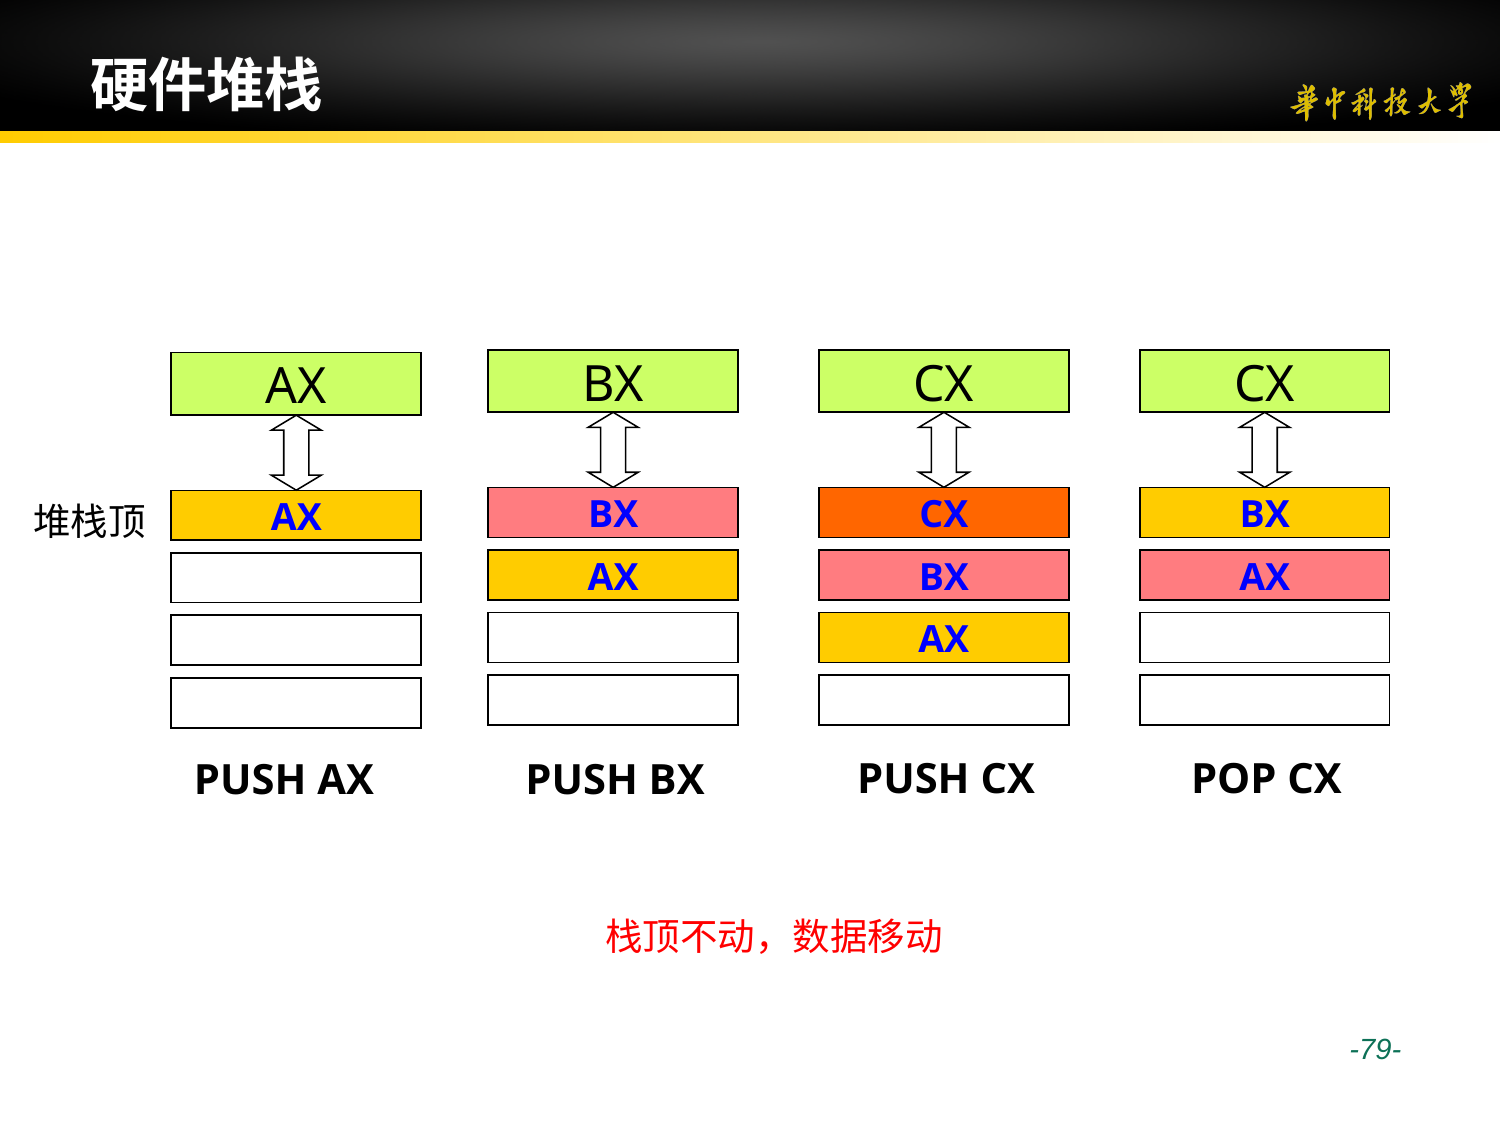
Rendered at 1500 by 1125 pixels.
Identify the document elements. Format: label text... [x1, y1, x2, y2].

text_box CX [1139, 349, 1390, 413]
text_box BX [488, 487, 739, 538]
text_box 栈顶不动，数据移动 [590, 905, 958, 965]
text_box CX [818, 349, 1069, 413]
text_box [588, 412, 639, 488]
text_box [488, 612, 739, 663]
text_box AX [488, 549, 739, 600]
text_box CX [818, 487, 1069, 538]
text_box [1239, 412, 1290, 488]
text_box PUSH CX [831, 744, 1050, 810]
text_box AX [171, 490, 422, 541]
text_box 堆栈顶 [17, 490, 162, 551]
text_box POP CX [1165, 744, 1357, 810]
slide_number -79- [1257, 1023, 1425, 1102]
text_box BX [818, 549, 1069, 600]
text_box [1139, 612, 1390, 663]
text_box PUSH BX [499, 745, 720, 811]
text_box [918, 412, 969, 488]
text_box PUSH AX [168, 745, 389, 811]
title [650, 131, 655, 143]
table_cell Reg [738, 131, 744, 143]
text_box [171, 615, 422, 666]
text_box BX [1139, 487, 1390, 538]
text_box BX [488, 349, 739, 413]
text_box [1139, 674, 1390, 725]
text_box AX [1139, 549, 1390, 600]
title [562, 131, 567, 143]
title 硬件堆栈 [74, 34, 1426, 131]
text_box [271, 415, 322, 491]
text_box [818, 674, 1069, 725]
text_box [171, 677, 422, 728]
text_box AX [171, 352, 422, 416]
picture [0, 0, 1500, 131]
text_box AX [818, 612, 1069, 663]
text_box [171, 552, 422, 603]
text_box [488, 674, 739, 725]
